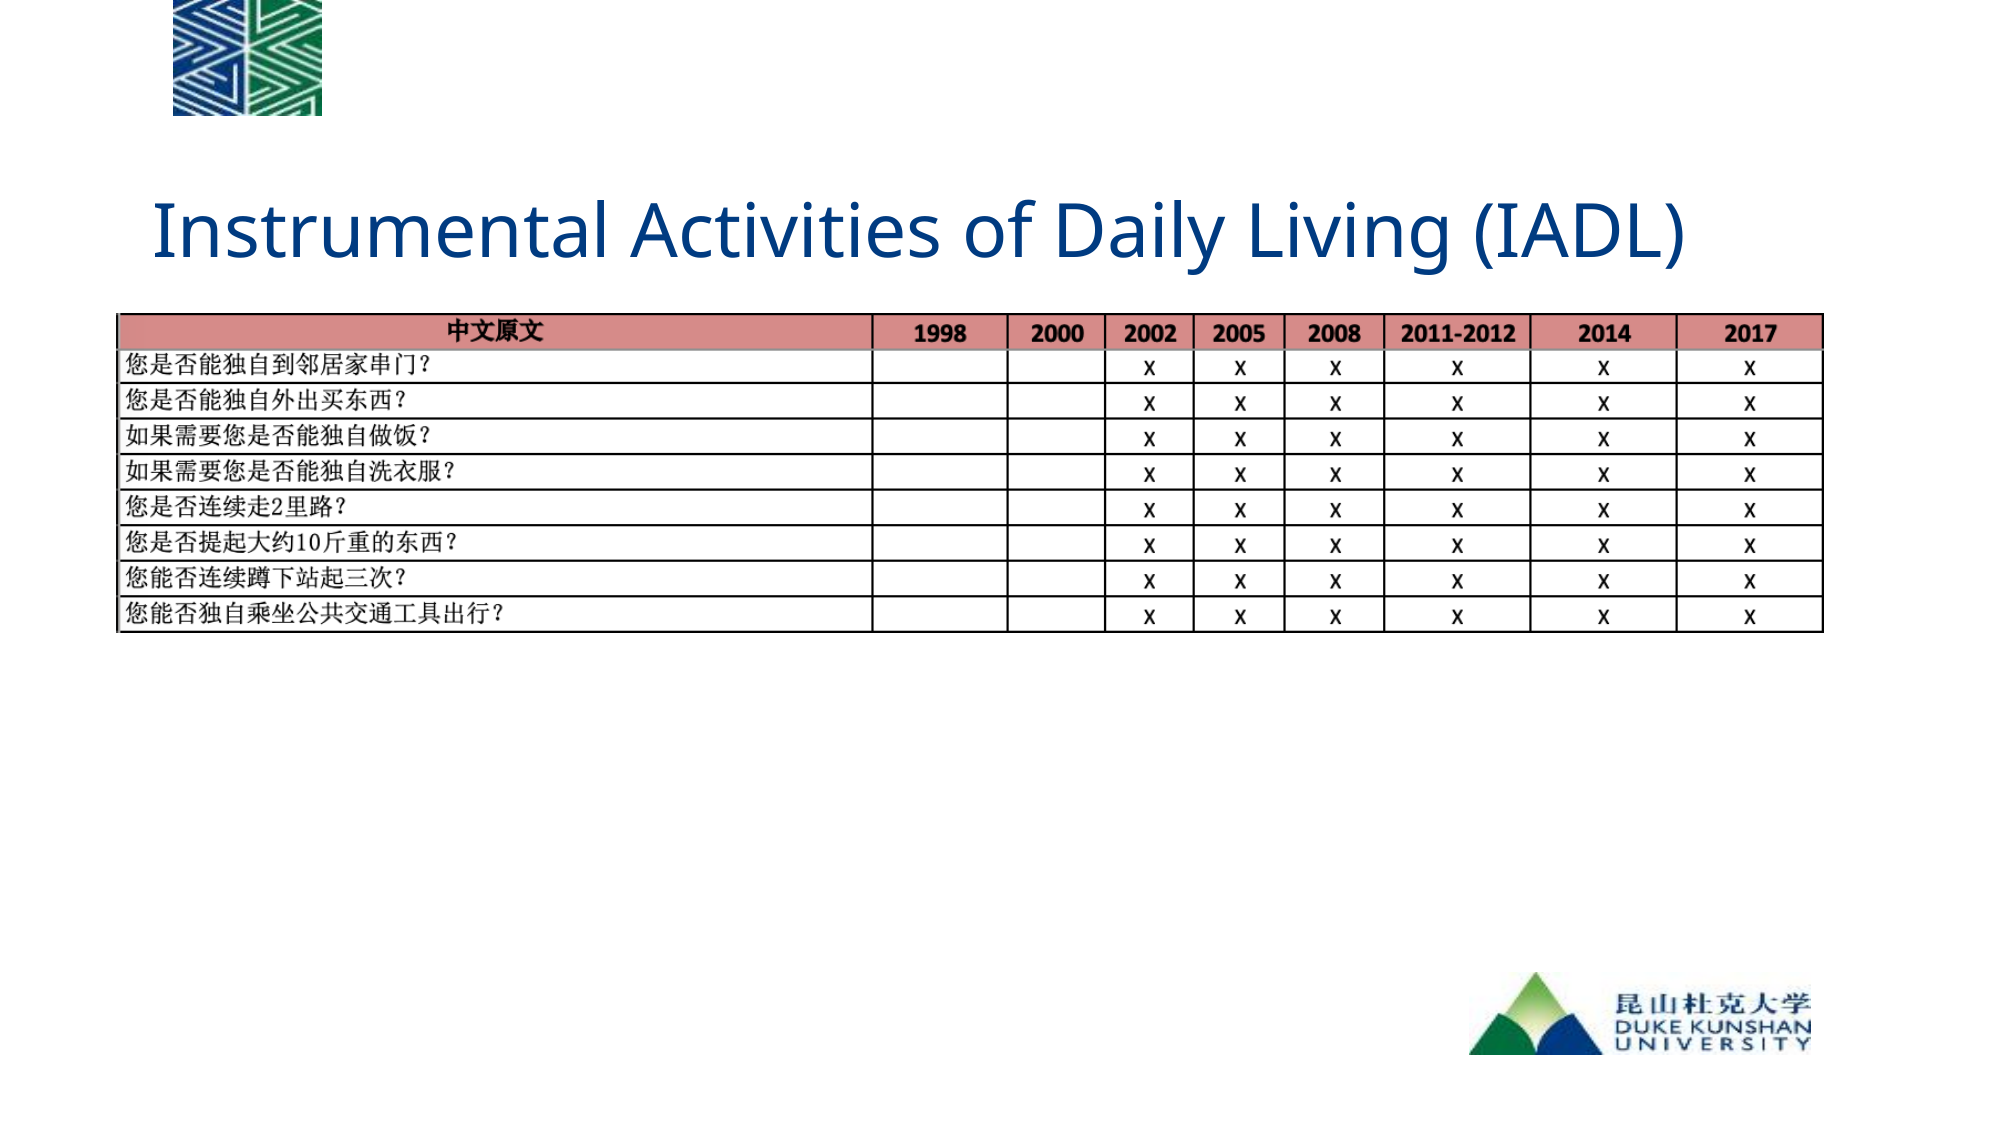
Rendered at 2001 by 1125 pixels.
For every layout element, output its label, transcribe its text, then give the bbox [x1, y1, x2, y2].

picture [1469, 972, 1811, 1055]
title Instrumental Activities of Daily Living (IADL) [137, 188, 1863, 278]
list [116, 313, 1824, 633]
picture [173, 0, 322, 116]
